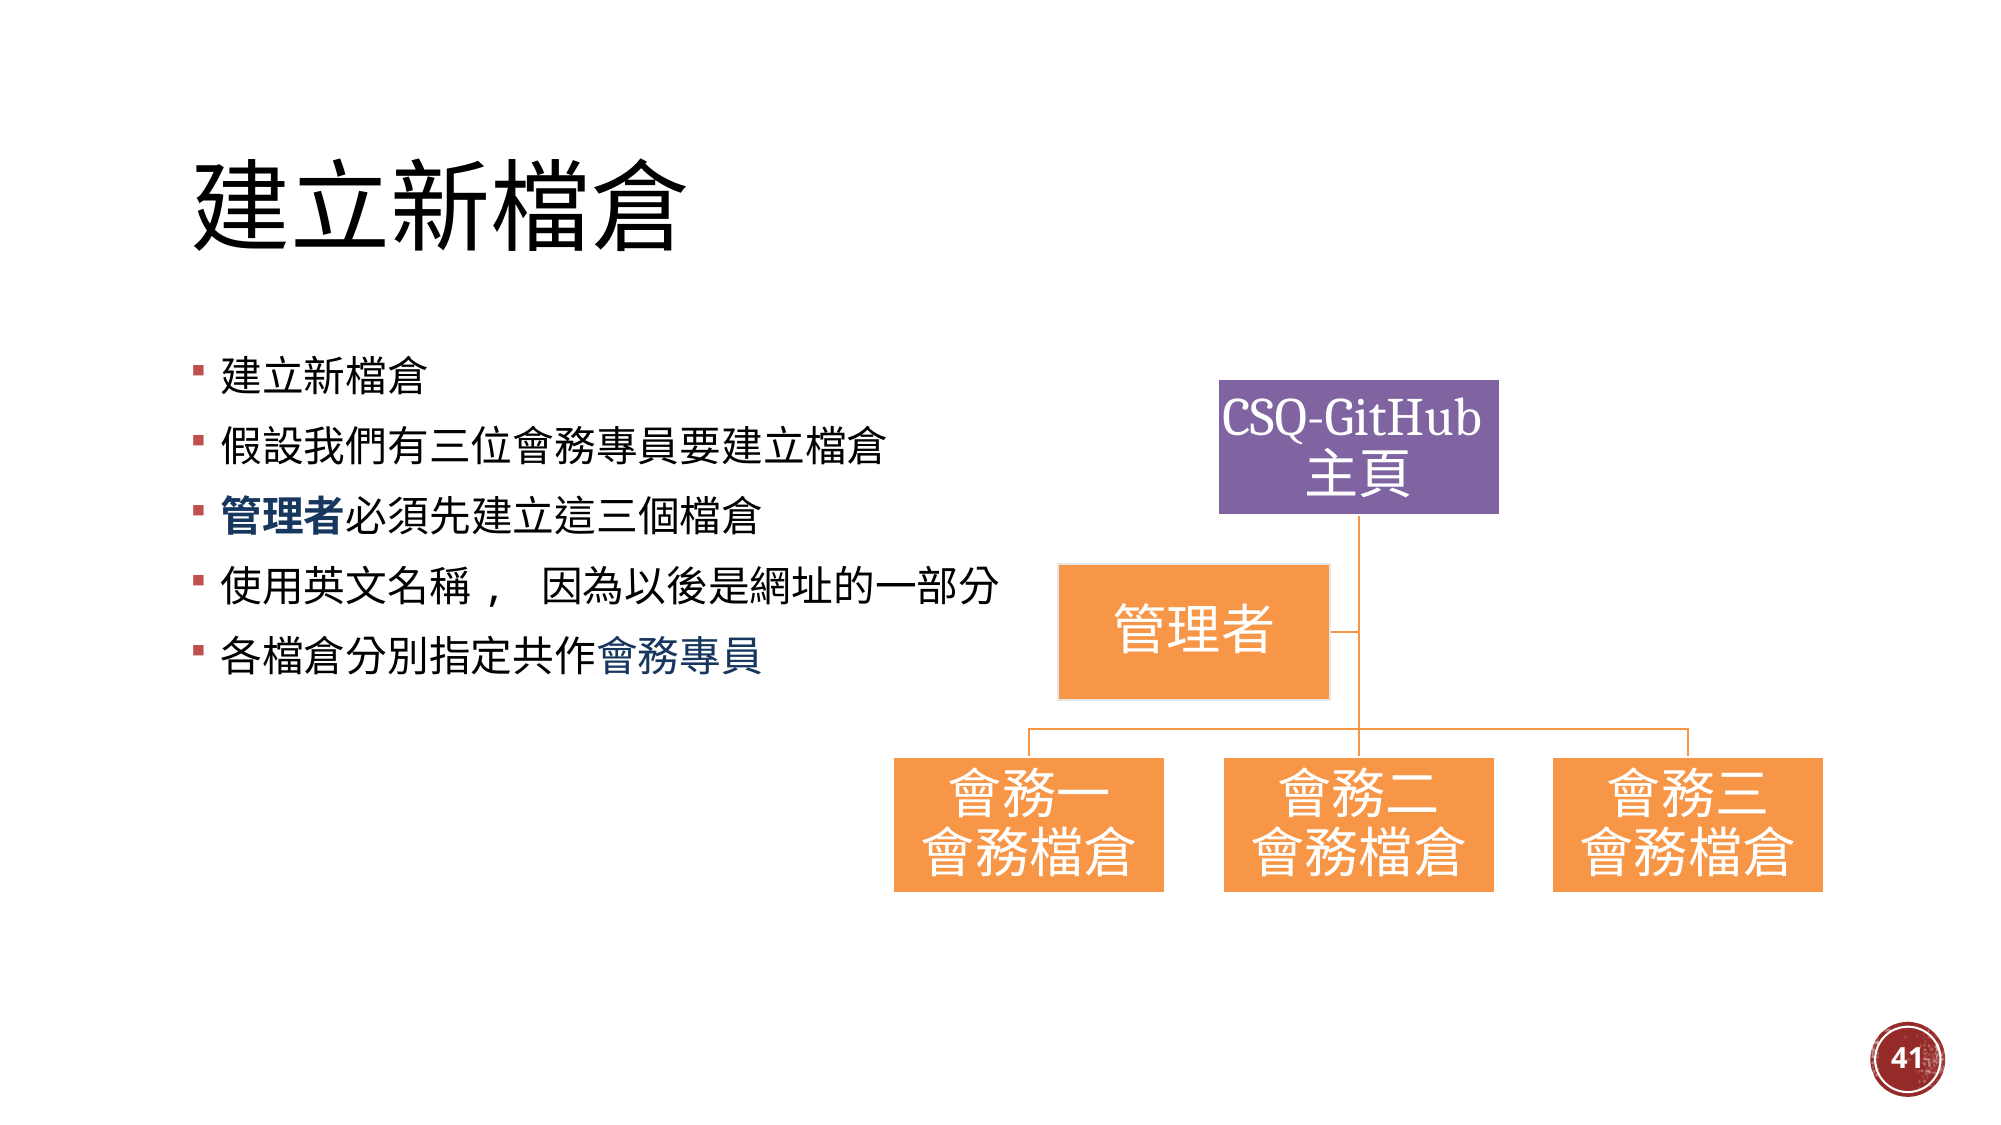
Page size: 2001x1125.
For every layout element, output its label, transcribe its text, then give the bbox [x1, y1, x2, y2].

title 建立新檔倉 [175, 79, 1826, 344]
list 建立新檔倉 假設我們有三位會務專員要建立檔倉 管理者必須先建立這三個檔倉 使用英文名稱, 因為以後是網址的一部分 各檔倉分別指定共作會務專員 [175, 348, 1826, 1013]
slide_number 40 [1855, 1028, 1961, 1089]
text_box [893, 359, 1825, 905]
